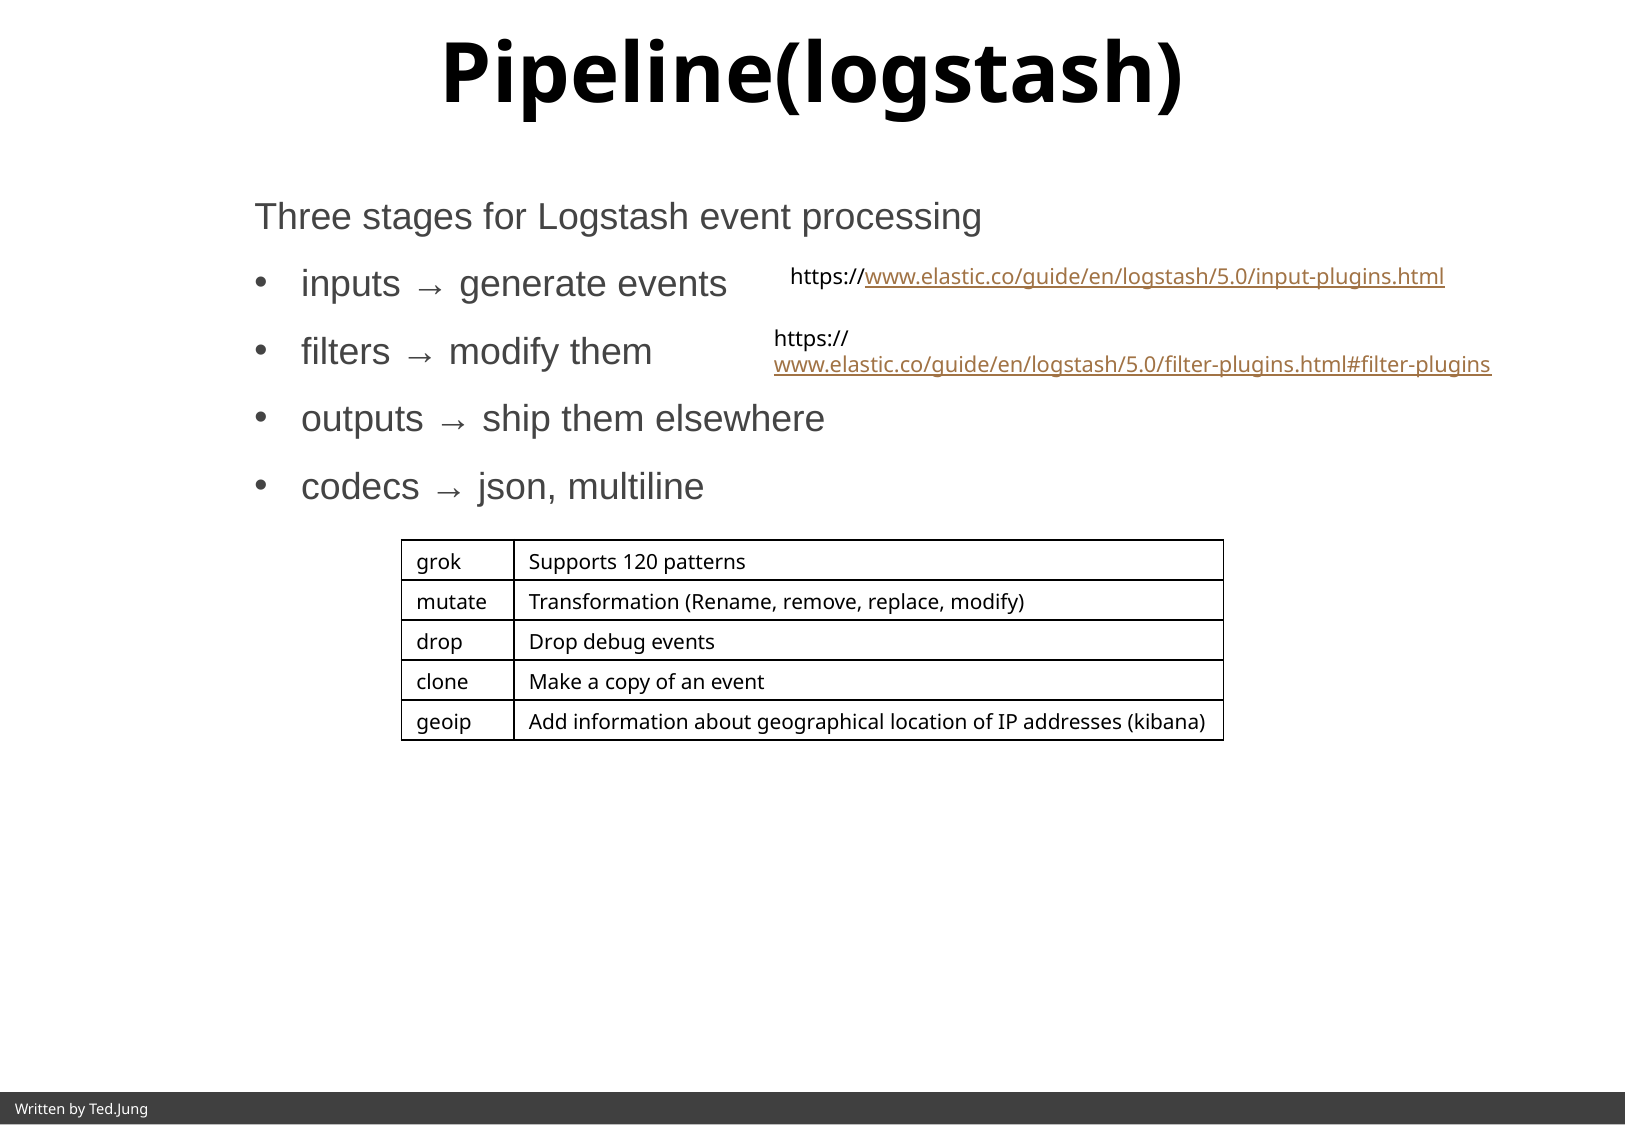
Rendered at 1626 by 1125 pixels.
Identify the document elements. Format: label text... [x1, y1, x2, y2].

table_cell mutate [402, 581, 513, 619]
table_cell Drop debug events [515, 621, 1223, 659]
table_header grok [402, 541, 513, 579]
table_cell Make a copy of an event [515, 661, 1223, 699]
text_box Pipeline(logstash) [266, 30, 1359, 108]
table_header Supports 120 patterns [515, 541, 1223, 579]
table_cell drop [402, 621, 513, 659]
table_cell geoip [402, 701, 513, 739]
table_cell clone [402, 661, 513, 699]
text_box Three stages for Logstash event processing inputs → generate events filters → modify them outputs → ship them elsewhere codecs → json, multiline [239, 184, 1308, 515]
text_box https://www.elastic.co/guide/en/logstash/5.0/input-plugins.html [775, 255, 1588, 300]
table_cell Transformation (Rename, remove, replace, modify) [515, 581, 1223, 619]
text_box https://www.elastic.co/guide/en/logstash/5.0/filter-plugins.html#filter-plugins [759, 316, 1572, 388]
table_cell Add information about geographical location of IP addresses (kibana) [515, 701, 1223, 739]
